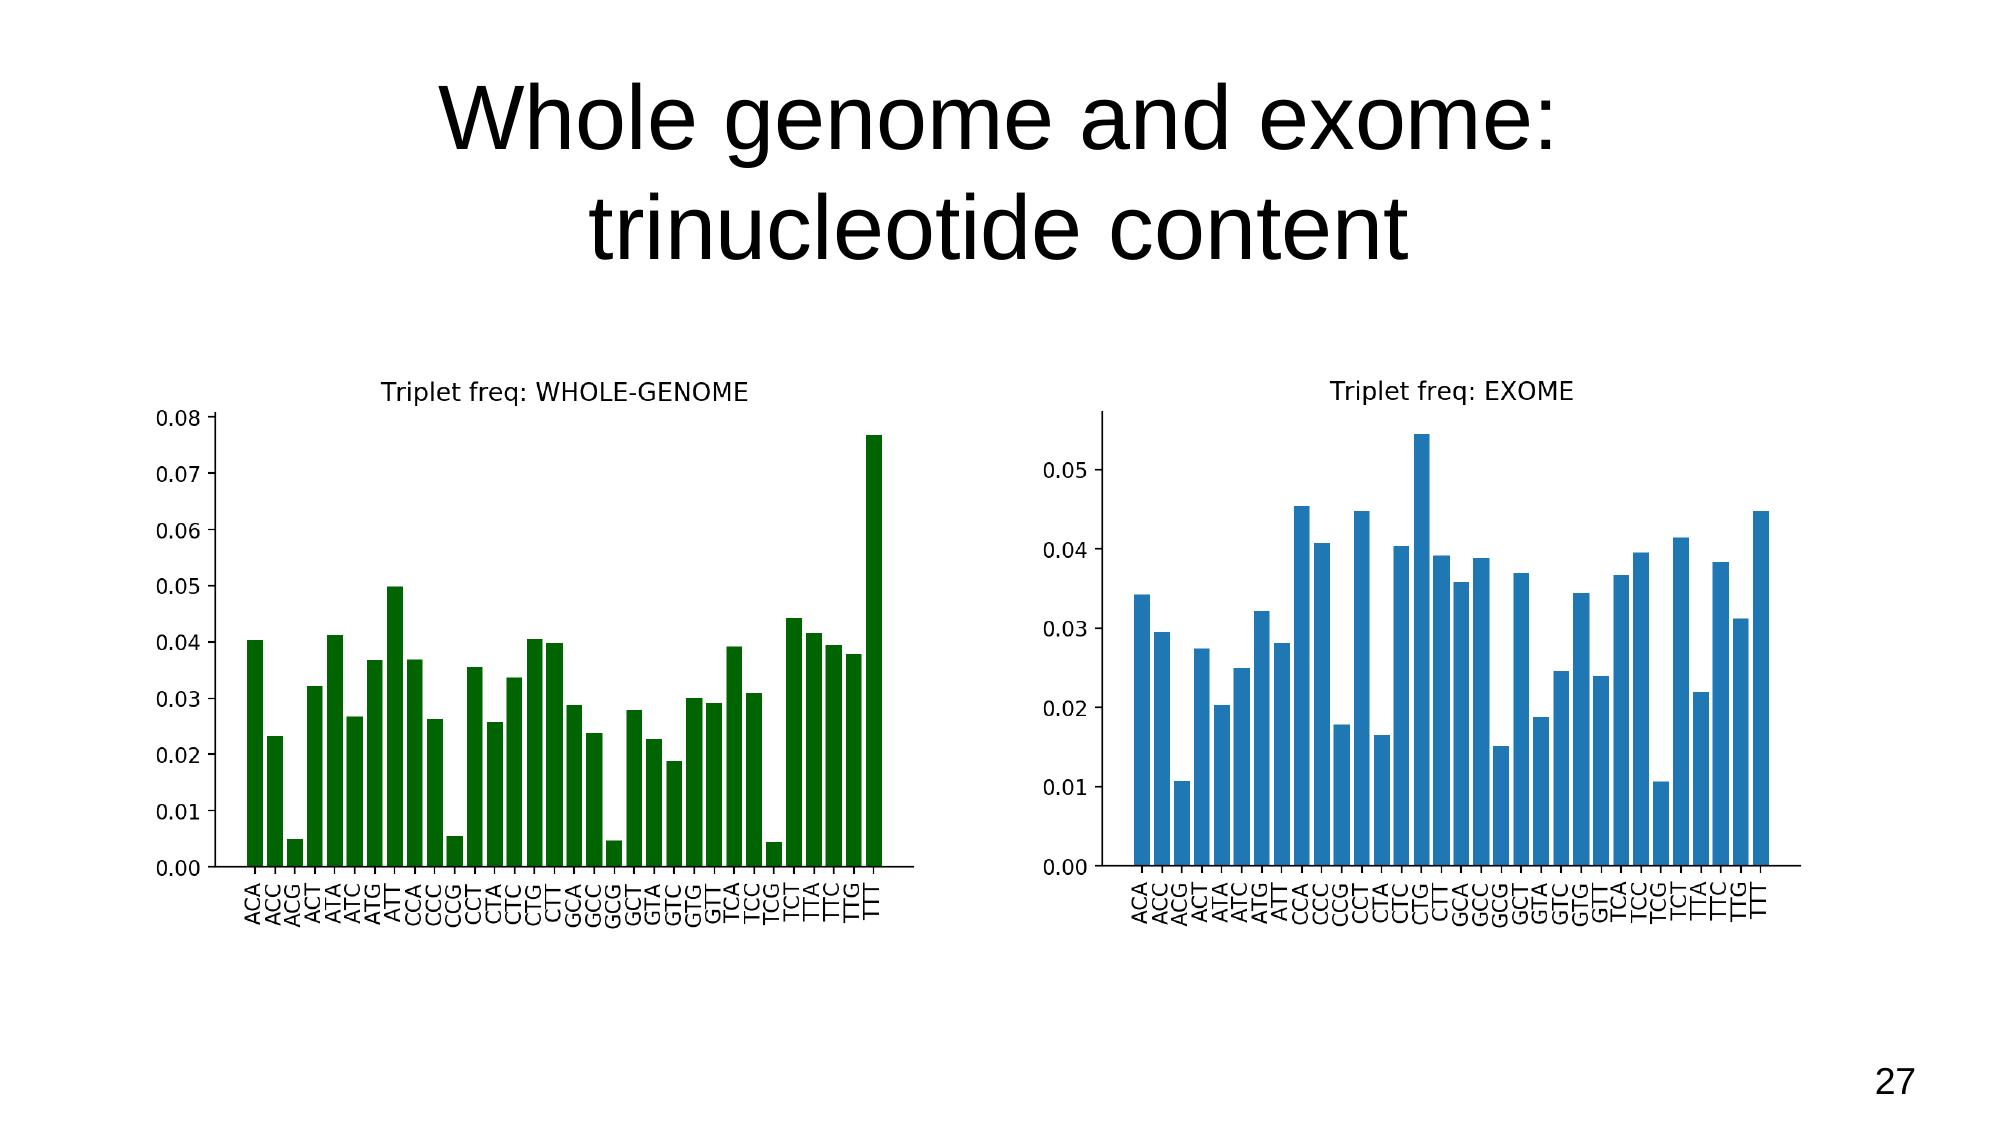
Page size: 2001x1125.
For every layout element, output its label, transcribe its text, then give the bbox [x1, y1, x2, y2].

picture [139, 366, 928, 943]
text_box 27 [1859, 1049, 1940, 1125]
picture [1026, 365, 1816, 942]
text_box Whole genome and exome: trinucleotide content [137, 59, 1862, 277]
